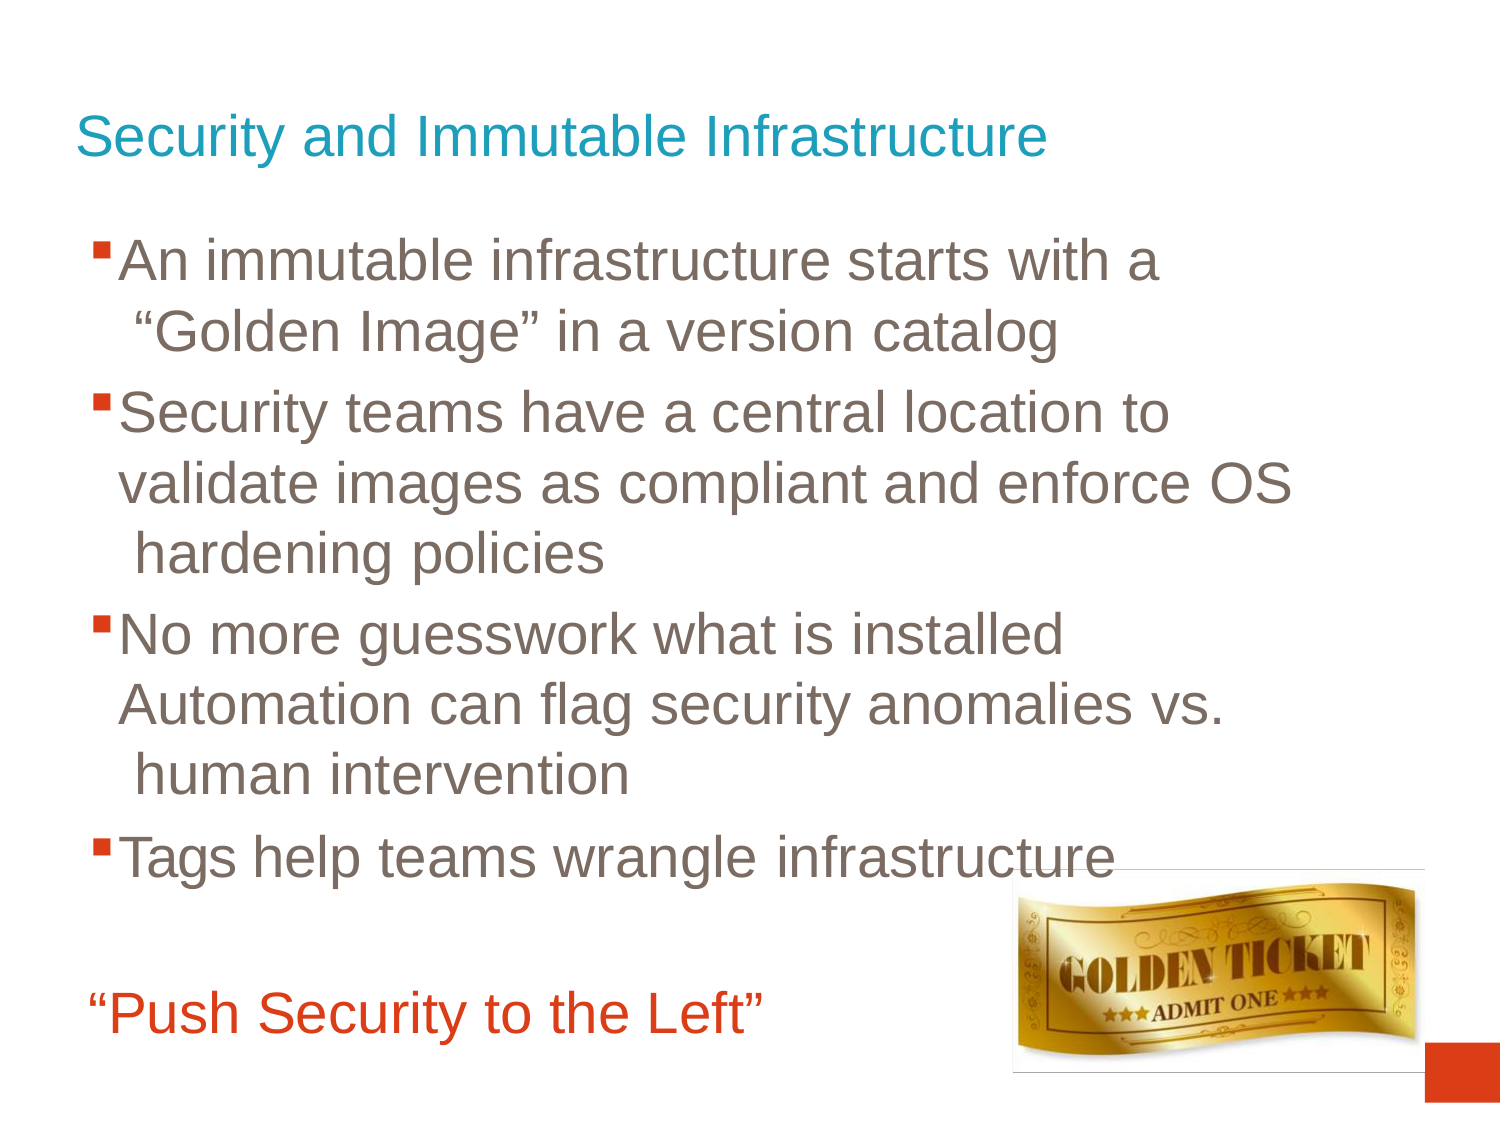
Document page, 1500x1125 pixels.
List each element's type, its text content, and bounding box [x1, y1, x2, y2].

text_box Security and Immutable Infrastructure An immutable infrastructure starts with a “Golden Image” in a version catalog Security teams have a central location to validate images as compliant and enforce OS hardening policies No more guesswork what is installed Automation can flag security anomalies vs. human intervention Tags help teams wrangle infrastructure “Push Security to the Left” [72, 96, 1297, 1045]
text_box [1012, 869, 1500, 1103]
